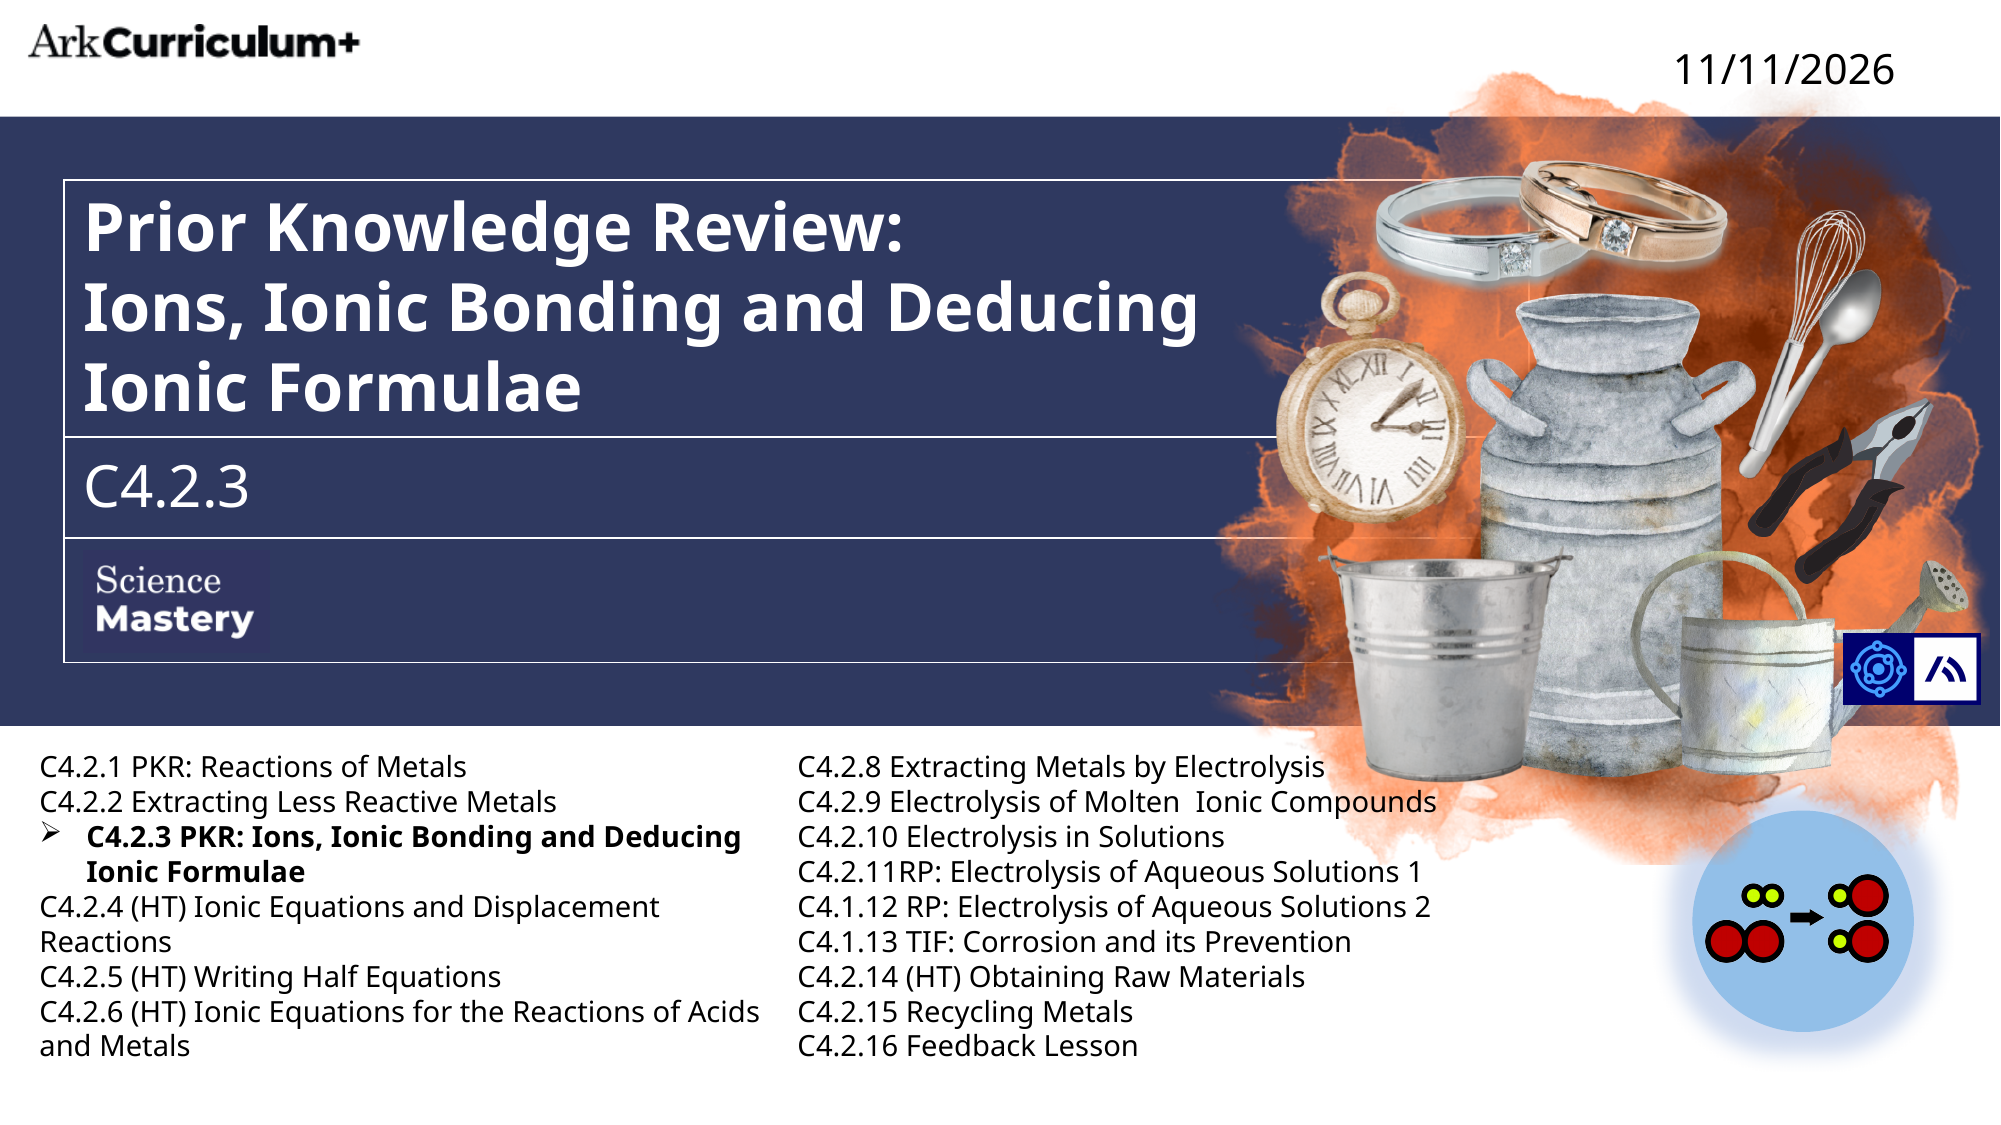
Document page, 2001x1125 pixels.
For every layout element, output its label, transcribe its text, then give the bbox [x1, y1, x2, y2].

picture [83, 550, 270, 653]
text_box C4.2.1 PKR: Reactions of Metals C4.2.2 Extracting Less Reactive Metals C4.2.3 PKR: Ions, Ionic Bonding and Deducing Ionic Formulae C4.2.4 (HT) Ionic Equations and Displacement Reactions C4.2.5 (HT) Writing Half Equations C4.2.6 (HT) Ionic Equations for the Reactions of Acids and Metals C4.2.7 Introduction to Electrolysis C4.2.8 Extracting Metals by Electrolysis C4.2.9 Electrolysis of Molten Ionic Compounds C4.2.10 Electrolysis in Solutions C4.2.11RP: Electrolysis of Aqueous Solutions 1 C4.1.12 RP: Electrolysis of Aqueous Solutions 2 C4.1.13 TIF: Corrosion and its Prevention C4.2.14 (HT) Obtaining Raw Materials C4.2.15 Recycling Metals C4.2.16 Feedback Lesson [24, 740, 1571, 1125]
title C4.2.3 [83, 444, 1087, 527]
picture [1087, 0, 2000, 966]
list Prior Knowledge Review: Ions, Ionic Bonding and Deducing Ionic Formulae [83, 159, 1087, 425]
